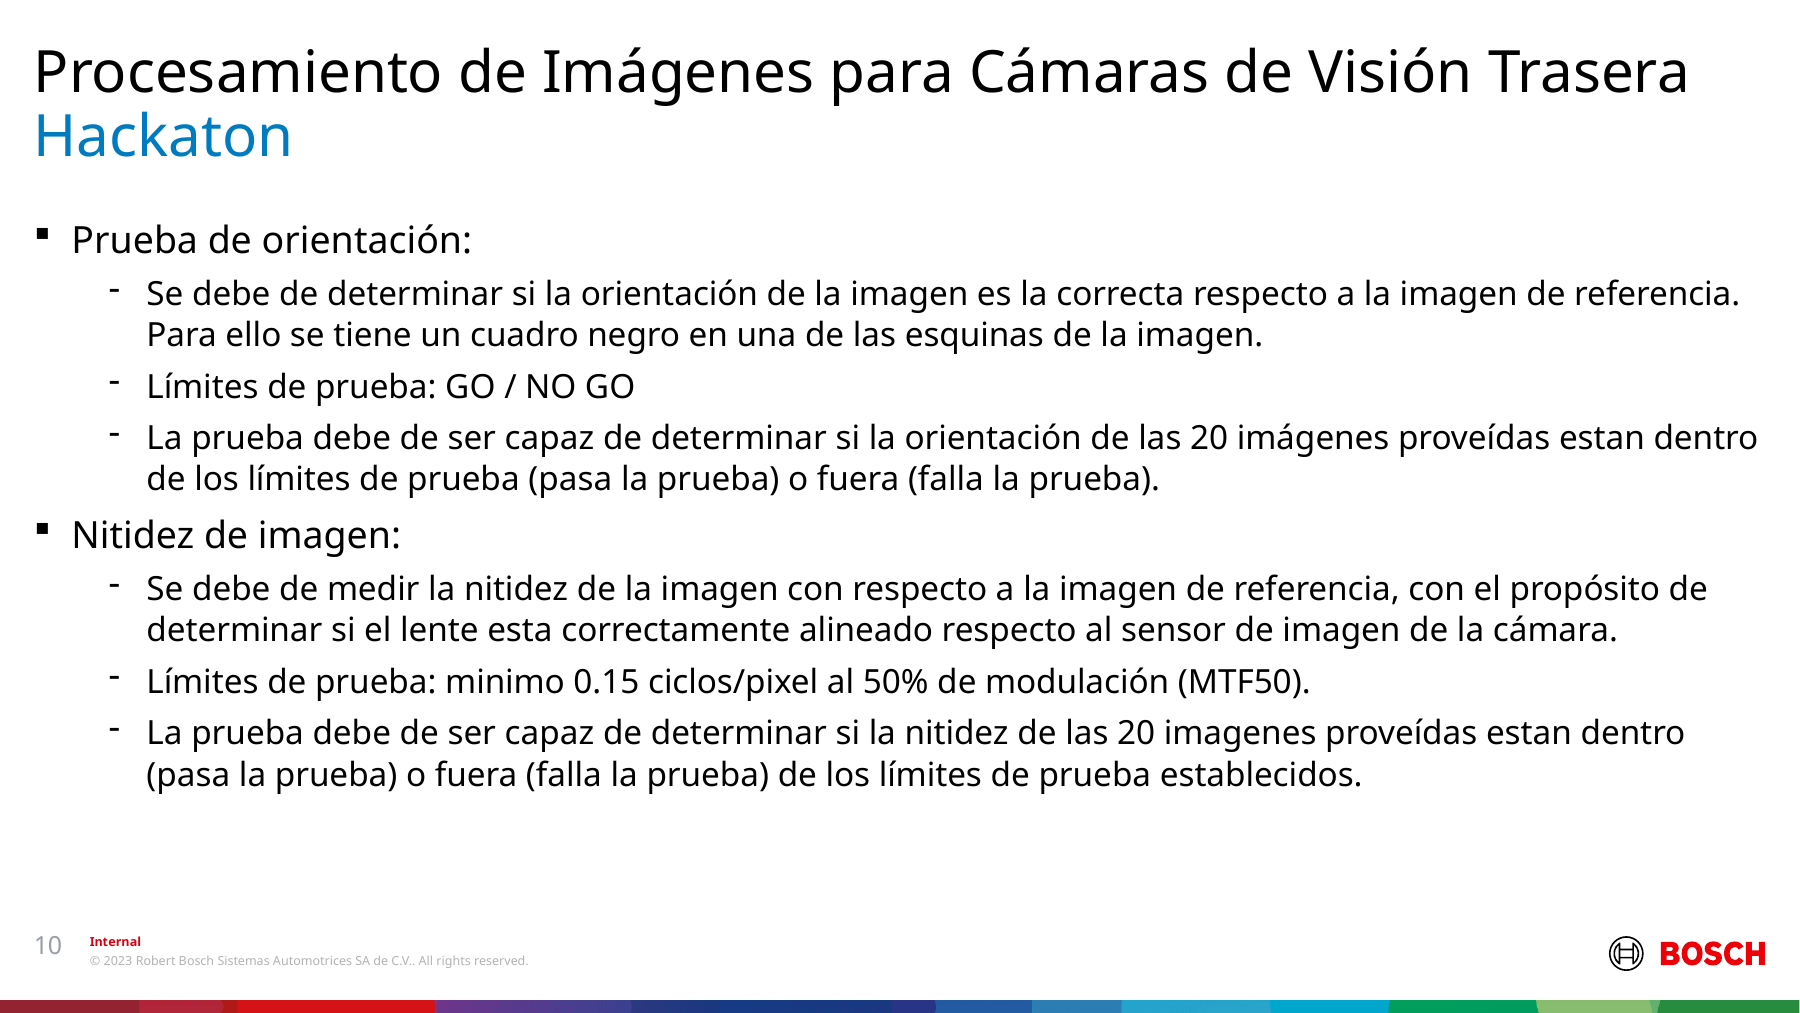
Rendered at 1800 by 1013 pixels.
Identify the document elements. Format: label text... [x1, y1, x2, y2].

list Procesamiento de Imágenes para Cámaras de Visión Trasera [33, 42, 1766, 107]
list Prueba de orientación: Se debe de determinar si la orientación de la imagen es la correcta respecto a la imagen de referencia. Para ello se tiene un cuadro negro en una de las esquinas de la imagen. Límites de prueba: GO / NO GO La prueba debe de ser capaz de determinar si la orientación de las 20 imágenes proveídas estan dentro de los límites de prueba (pasa la prueba) o fuera (falla la prueba). Nitidez de imagen: Se debe de medir la nitidez de la imagen con respecto a la imagen de referencia, con el propósito de determinar si el lente esta correctamente alineado respecto al sensor de imagen de la cámara. Límites de prueba: minimo 0.15 ciclos/pixel al 50% de modulación (MTF50). La prueba debe de ser capaz de determinar si la nitidez de las 20 imagenes proveídas estan dentro (pasa la prueba) o fuera (falla la prueba) de los límites de prueba establecidos. [33, 212, 1766, 909]
title Hackaton [33, 107, 1766, 171]
slide_number 10 [33, 929, 81, 997]
picture [1388, 1000, 1800, 1013]
picture [0, 1000, 1270, 1013]
